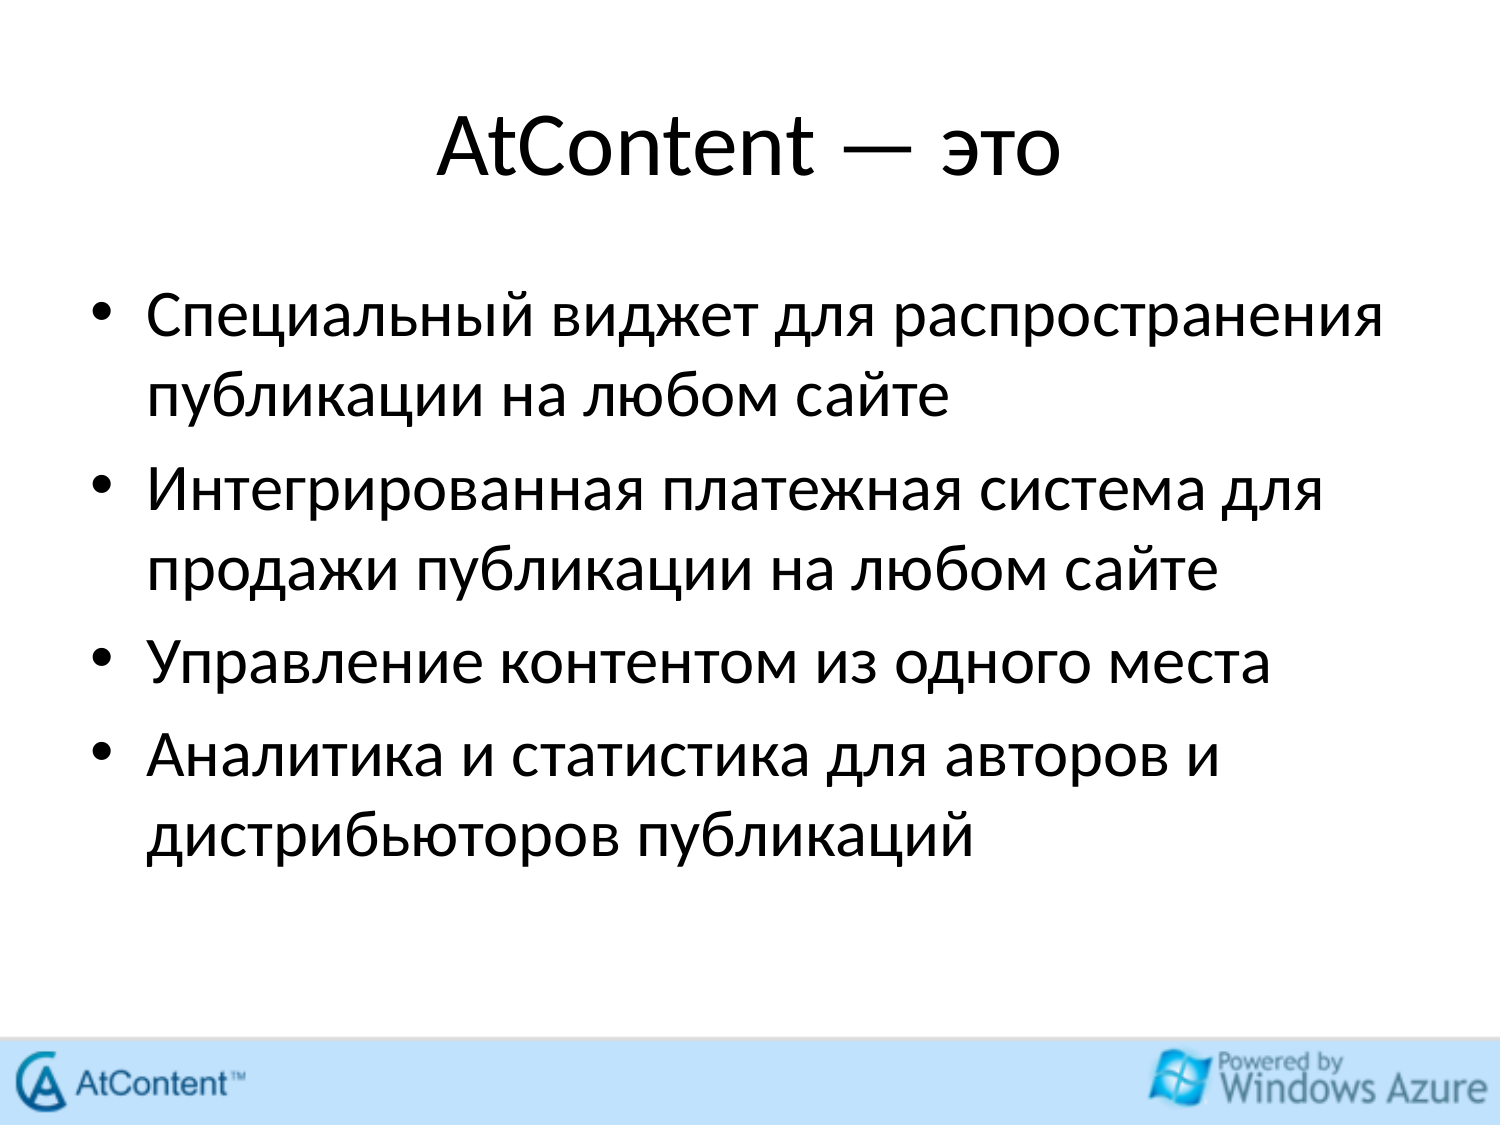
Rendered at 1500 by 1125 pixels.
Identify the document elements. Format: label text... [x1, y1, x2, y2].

title AtContent — это [75, 45, 1425, 233]
picture [0, 0, 1500, 1125]
list Специальный виджет для распространения публикации на любом сайте Интегрированная платежная система для продажи публикации на любом сайте Управление контентом из одного места Аналитика и статистика для авторов и дистрибьюторов публикаций [75, 262, 1425, 1005]
